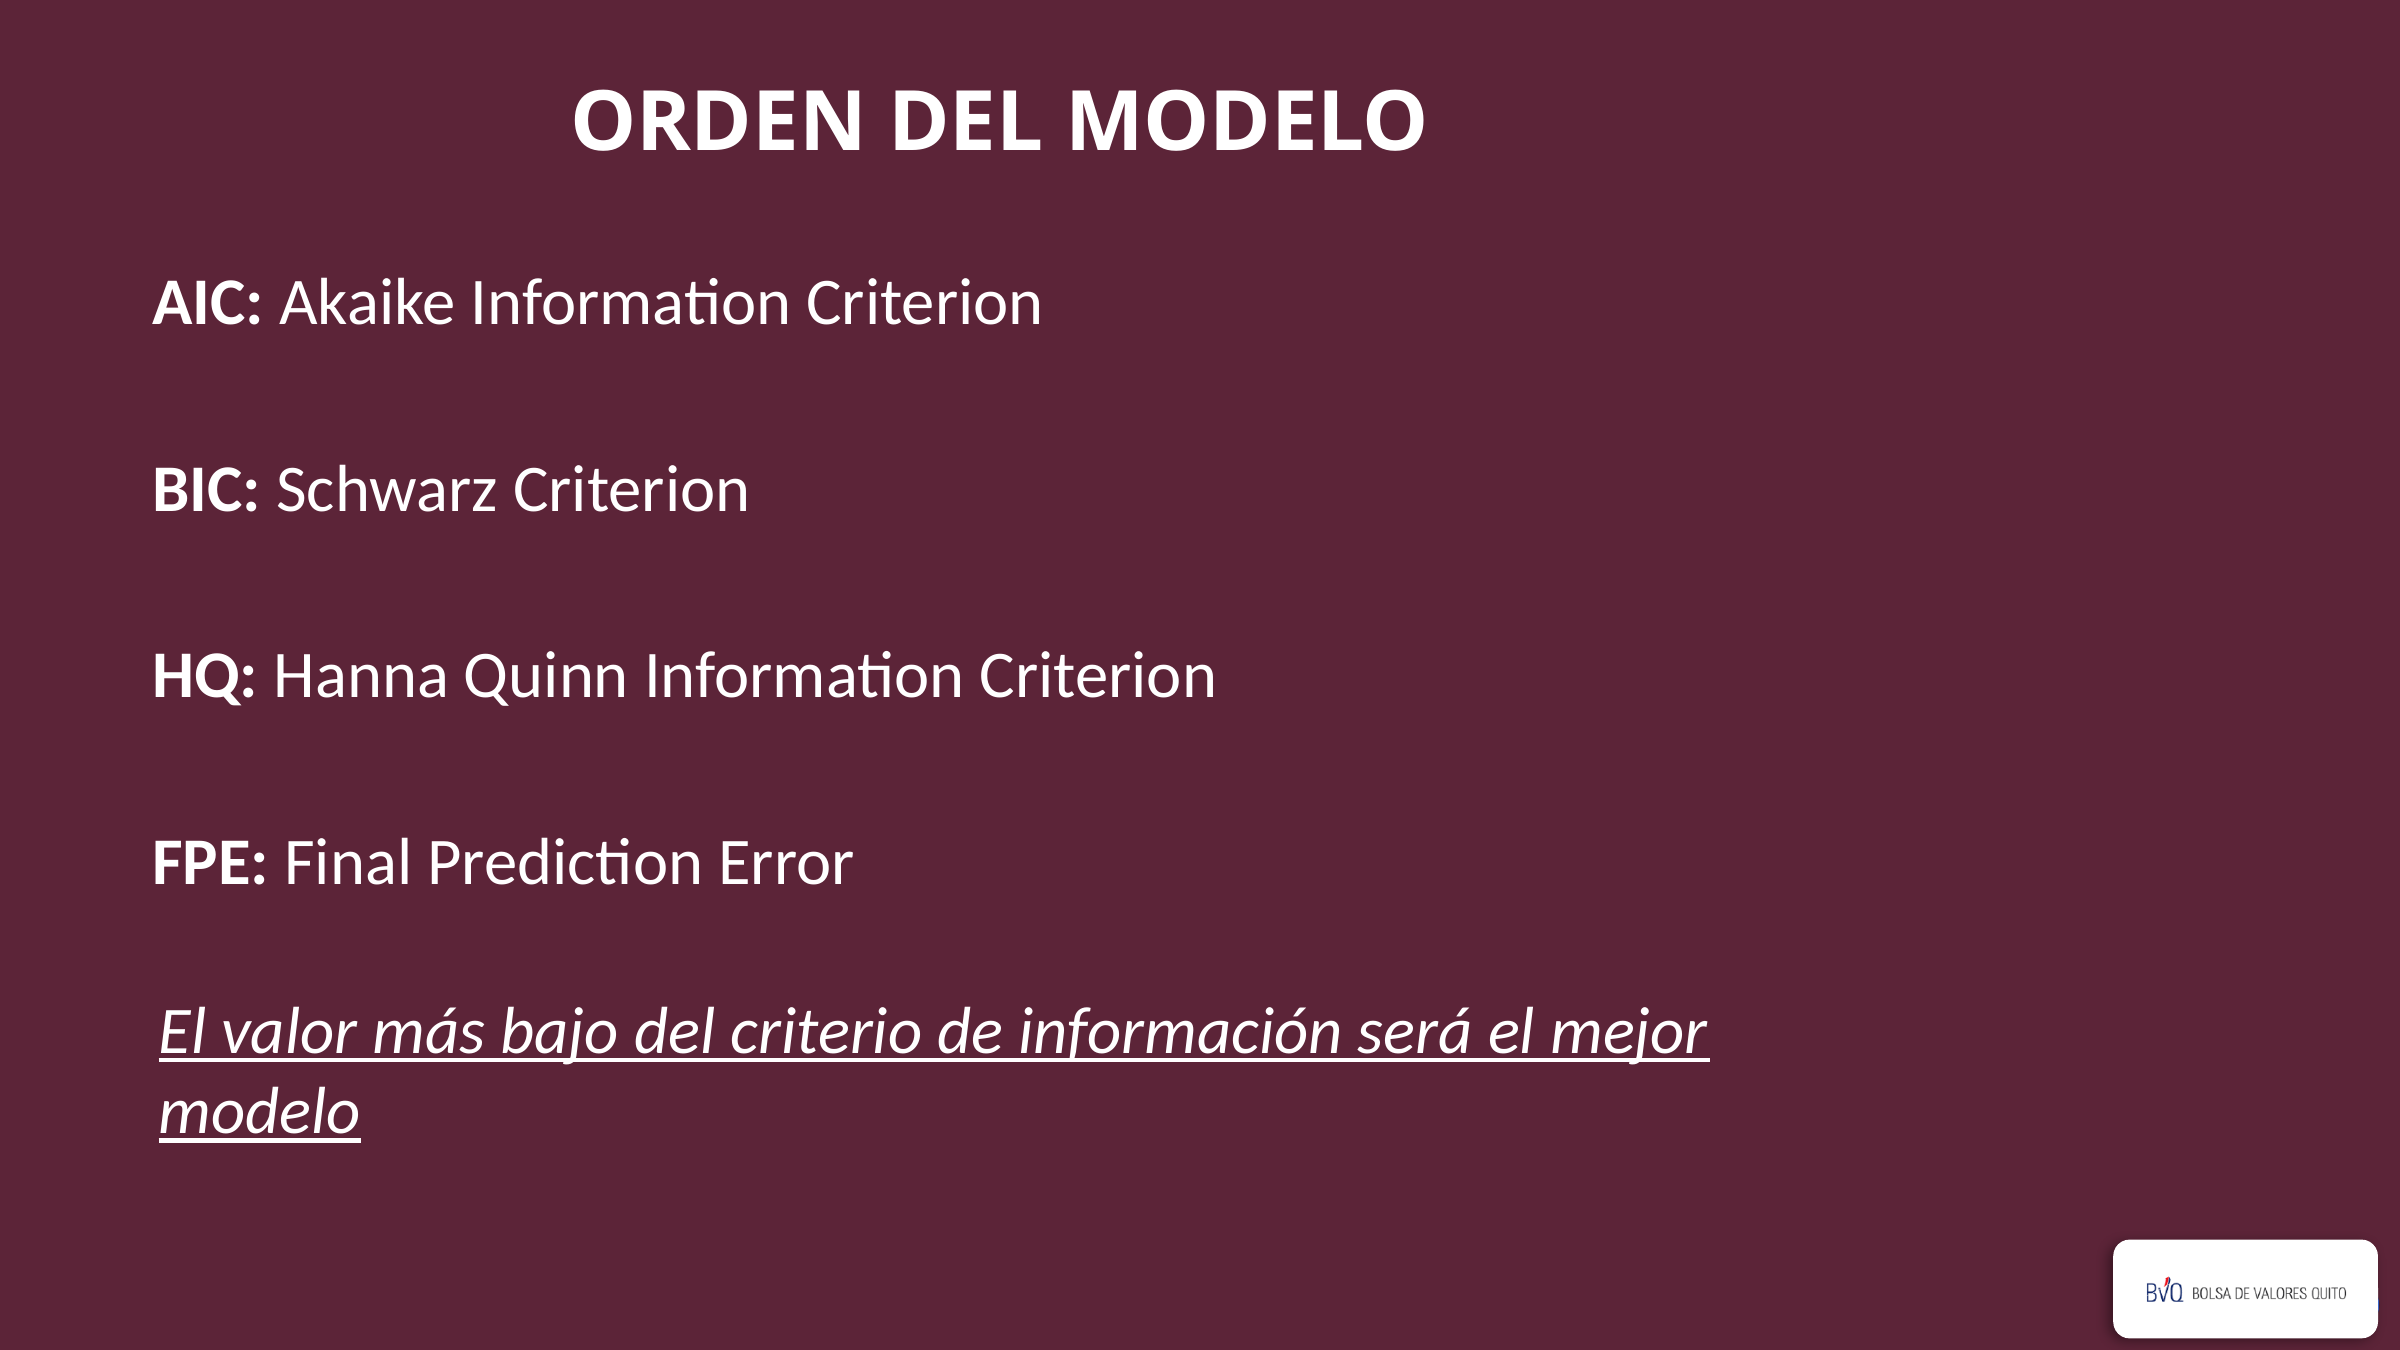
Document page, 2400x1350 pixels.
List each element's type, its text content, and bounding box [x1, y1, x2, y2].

text_box AIC: Akaike Information Criterion BIC: Schwarz Criterion HQ: Hanna Quinn Information Criterion FPE: Final Prediction Error [137, 250, 1432, 838]
text_box El valor más bajo del criterio de información será el mejor modelo [143, 979, 1857, 1099]
text_box ORDEN DEL MODELO [137, 59, 1863, 194]
picture [2106, 1239, 2389, 1339]
